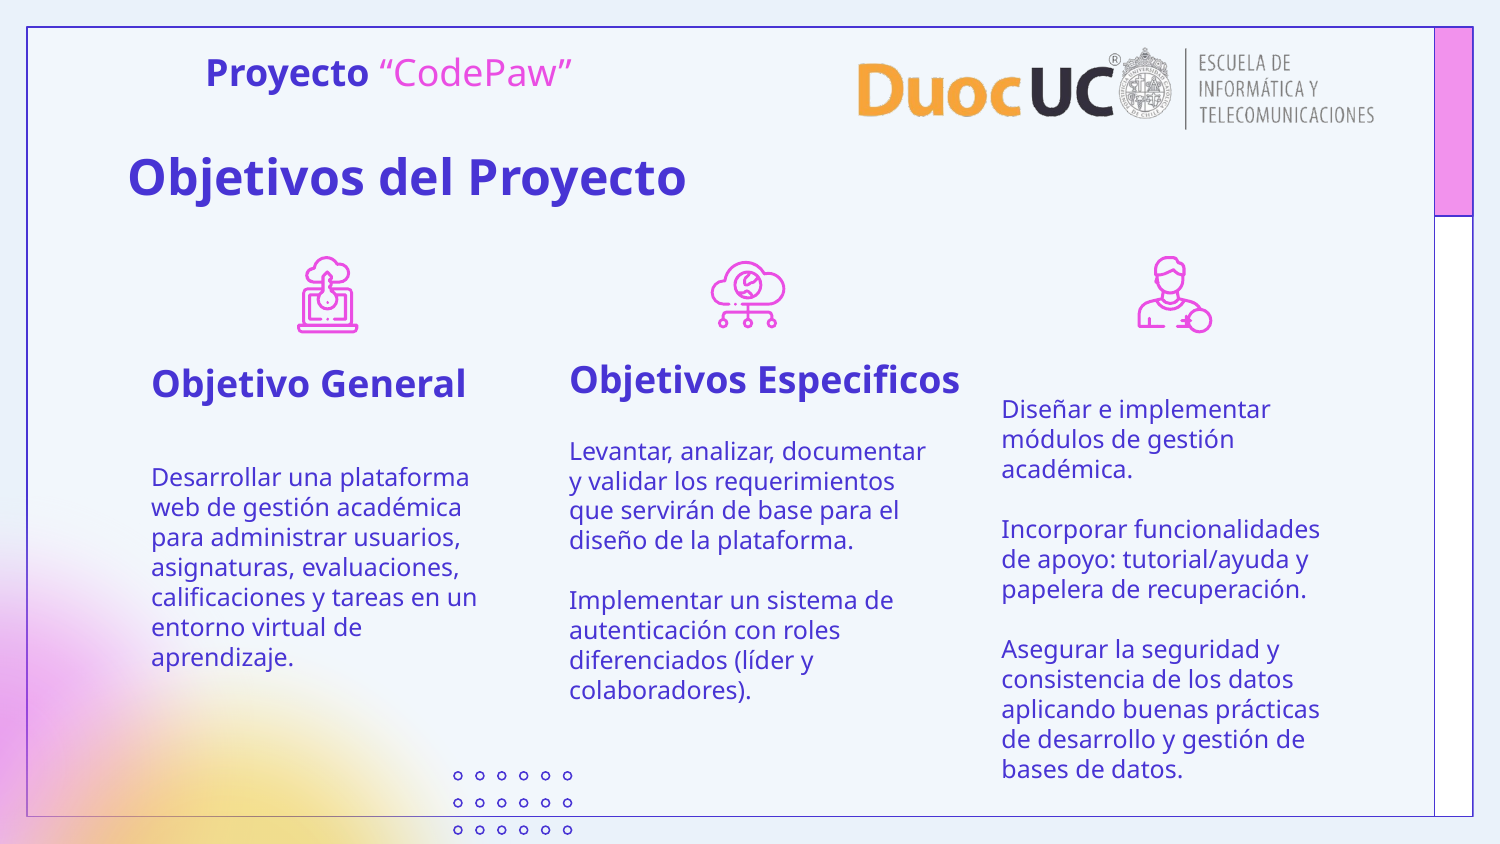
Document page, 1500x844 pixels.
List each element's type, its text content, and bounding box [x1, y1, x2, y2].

picture [0, 492, 511, 844]
subtitle Levantar, analizar, documentar y validar los requerimientos que servirán de base para el diseño de la plataforma. Implementar un sistema de autenticación con roles diferenciados (líder y colaboradores). [554, 420, 954, 729]
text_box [710, 260, 786, 329]
text_box Proyecto “CodePaw” [190, 39, 683, 110]
subtitle Objetivos Especificos [554, 355, 1101, 417]
subtitle Objetivo General [135, 352, 504, 421]
subtitle Diseñar e implementar módulos de gestión académica. Incorporar funcionalidades de apoyo: tutorial/ayuda y papelera de recuperación. Asegurar la seguridad y consistencia de los datos aplicando buenas prácticas de desarrollo y gestión de bases de datos. [986, 378, 1364, 687]
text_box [296, 255, 359, 334]
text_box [1137, 255, 1213, 334]
subtitle Desarrollar una plataforma web de gestión académica para administrar usuarios, asignaturas, evaluaciones, calificaciones y tareas en un entorno virtual de aprendizaje. [135, 446, 520, 755]
picture [856, 44, 1375, 138]
title Objetivos del Proyecto [112, 128, 1062, 221]
